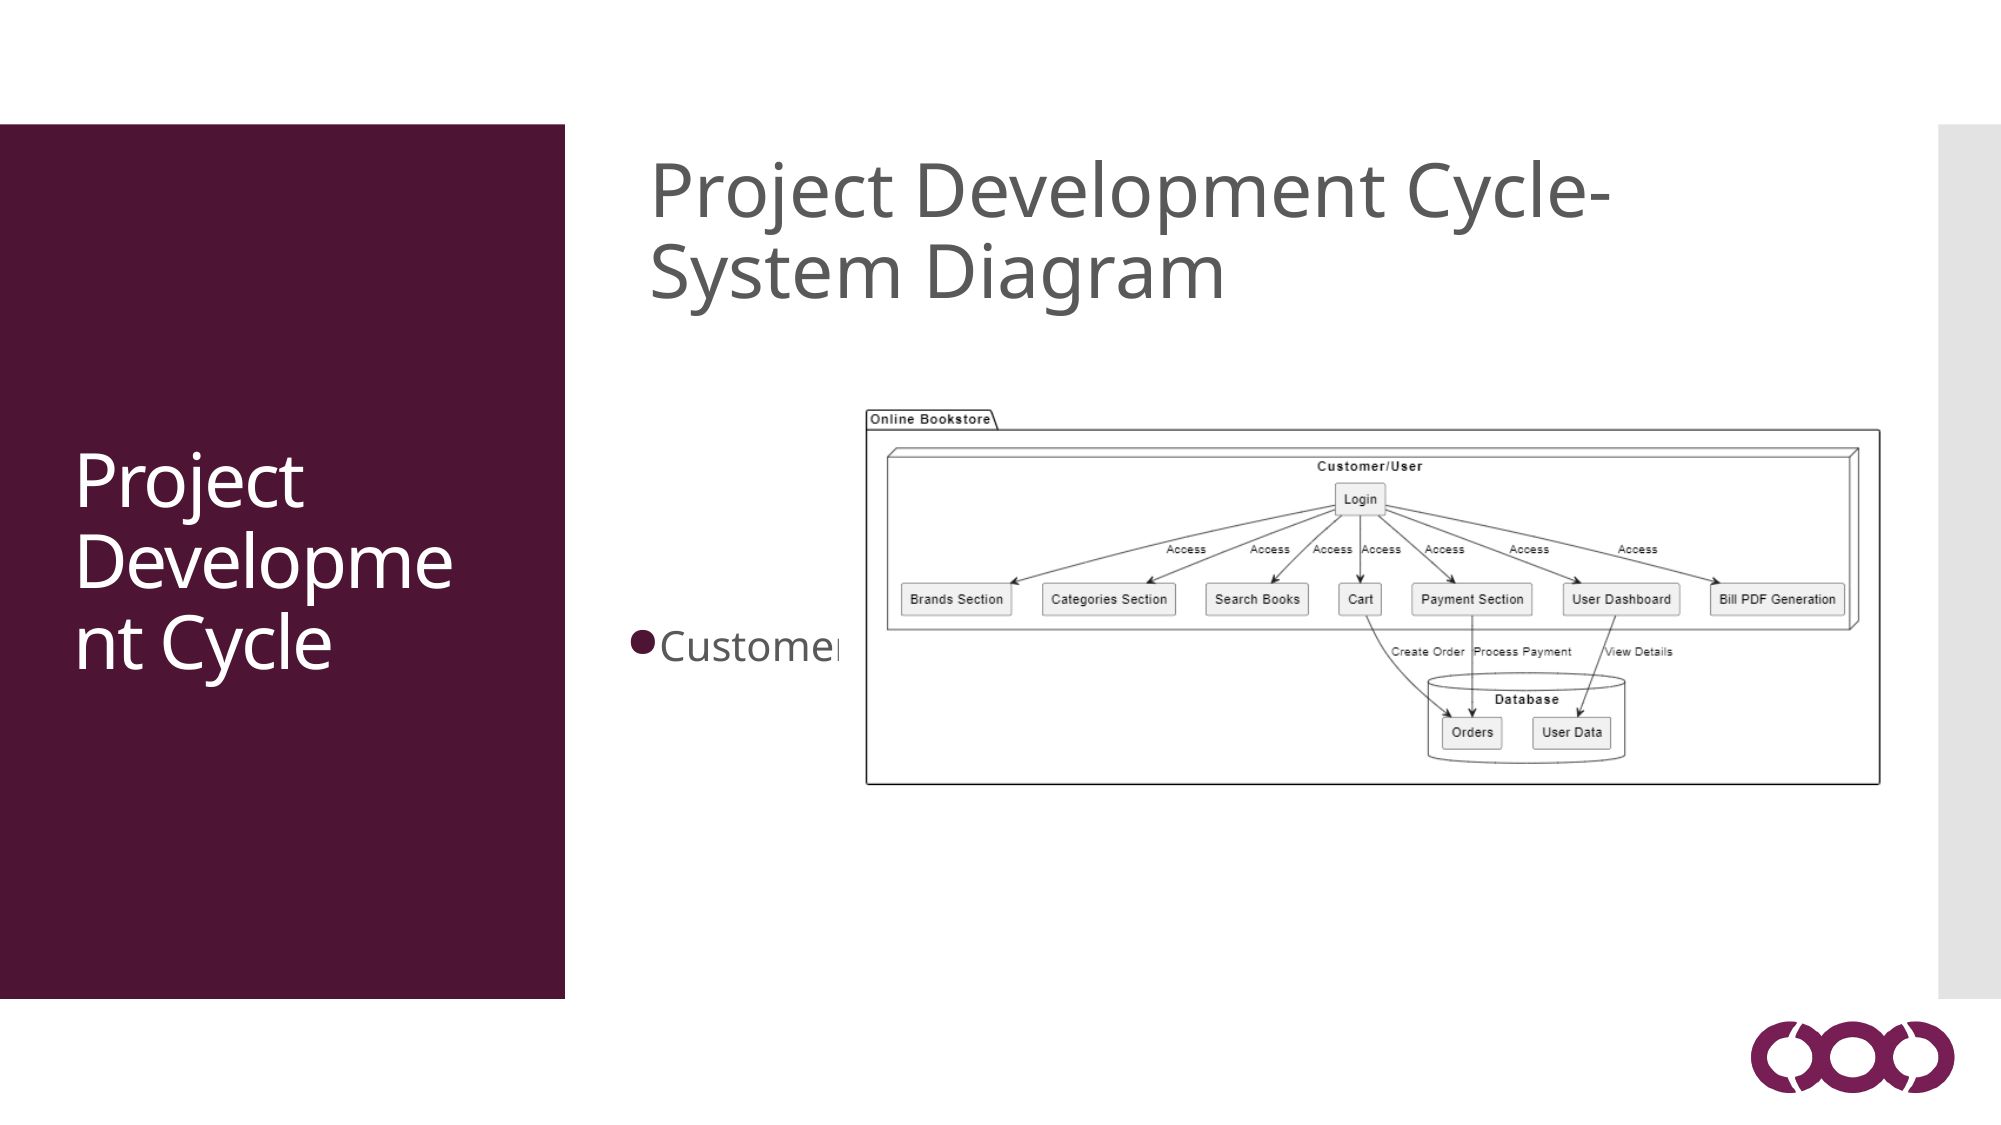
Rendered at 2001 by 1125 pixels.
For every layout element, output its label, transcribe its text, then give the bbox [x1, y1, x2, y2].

list Customer [618, 344, 1820, 951]
text_box Project Development Cycle [65, 435, 500, 694]
text_box Project Development Cycle-System Diagram [641, 145, 1669, 323]
picture [1746, 1013, 1959, 1101]
picture [838, 394, 1912, 813]
